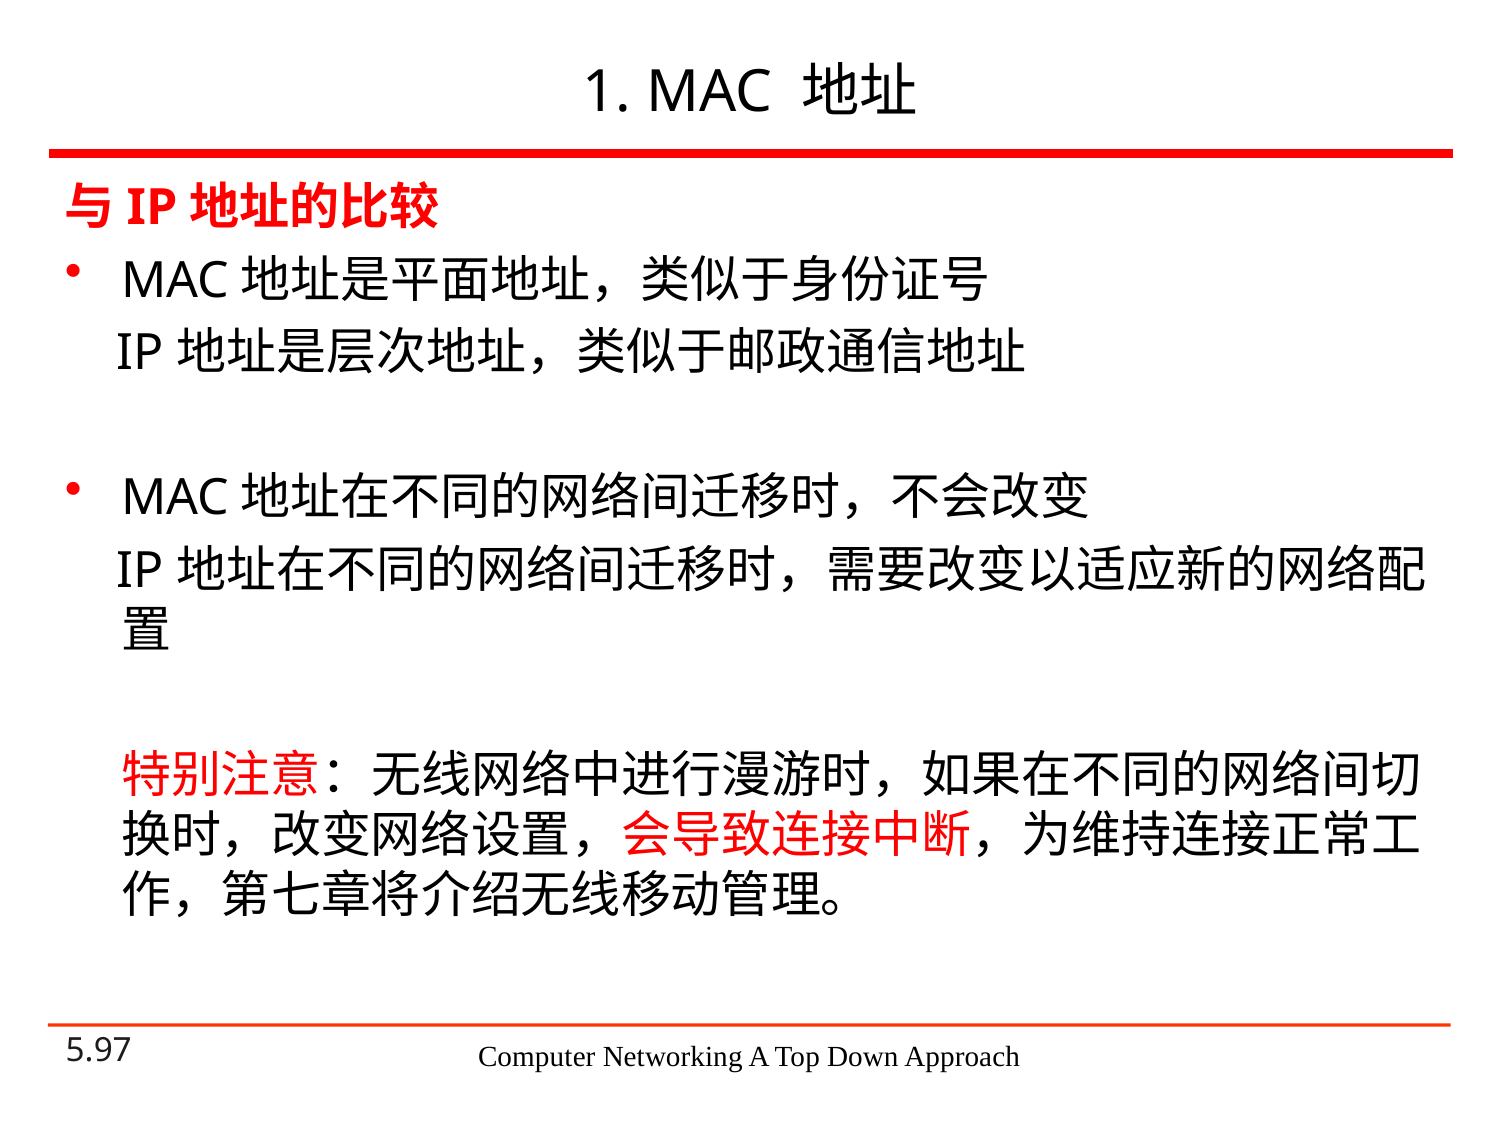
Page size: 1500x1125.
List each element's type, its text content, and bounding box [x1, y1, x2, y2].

title 1. MAC 地址 [49, 35, 1451, 141]
list 与IP地址的比较 MAC地址是平面地址，类似于身份证号 IP地址是层次地址，类似于邮政通信地址 MAC地址在不同的网络间迁移时，不会改变 IP地址在不同的网络间迁移时，需要改变以适应新的网络配置 特别注意：无线网络中进行漫游时，如果在不同的网络间切换时，改变网络设置，会导致连接中断，为维持连接正常工作，第七章将介绍无线移动管理。 [49, 166, 1453, 1018]
